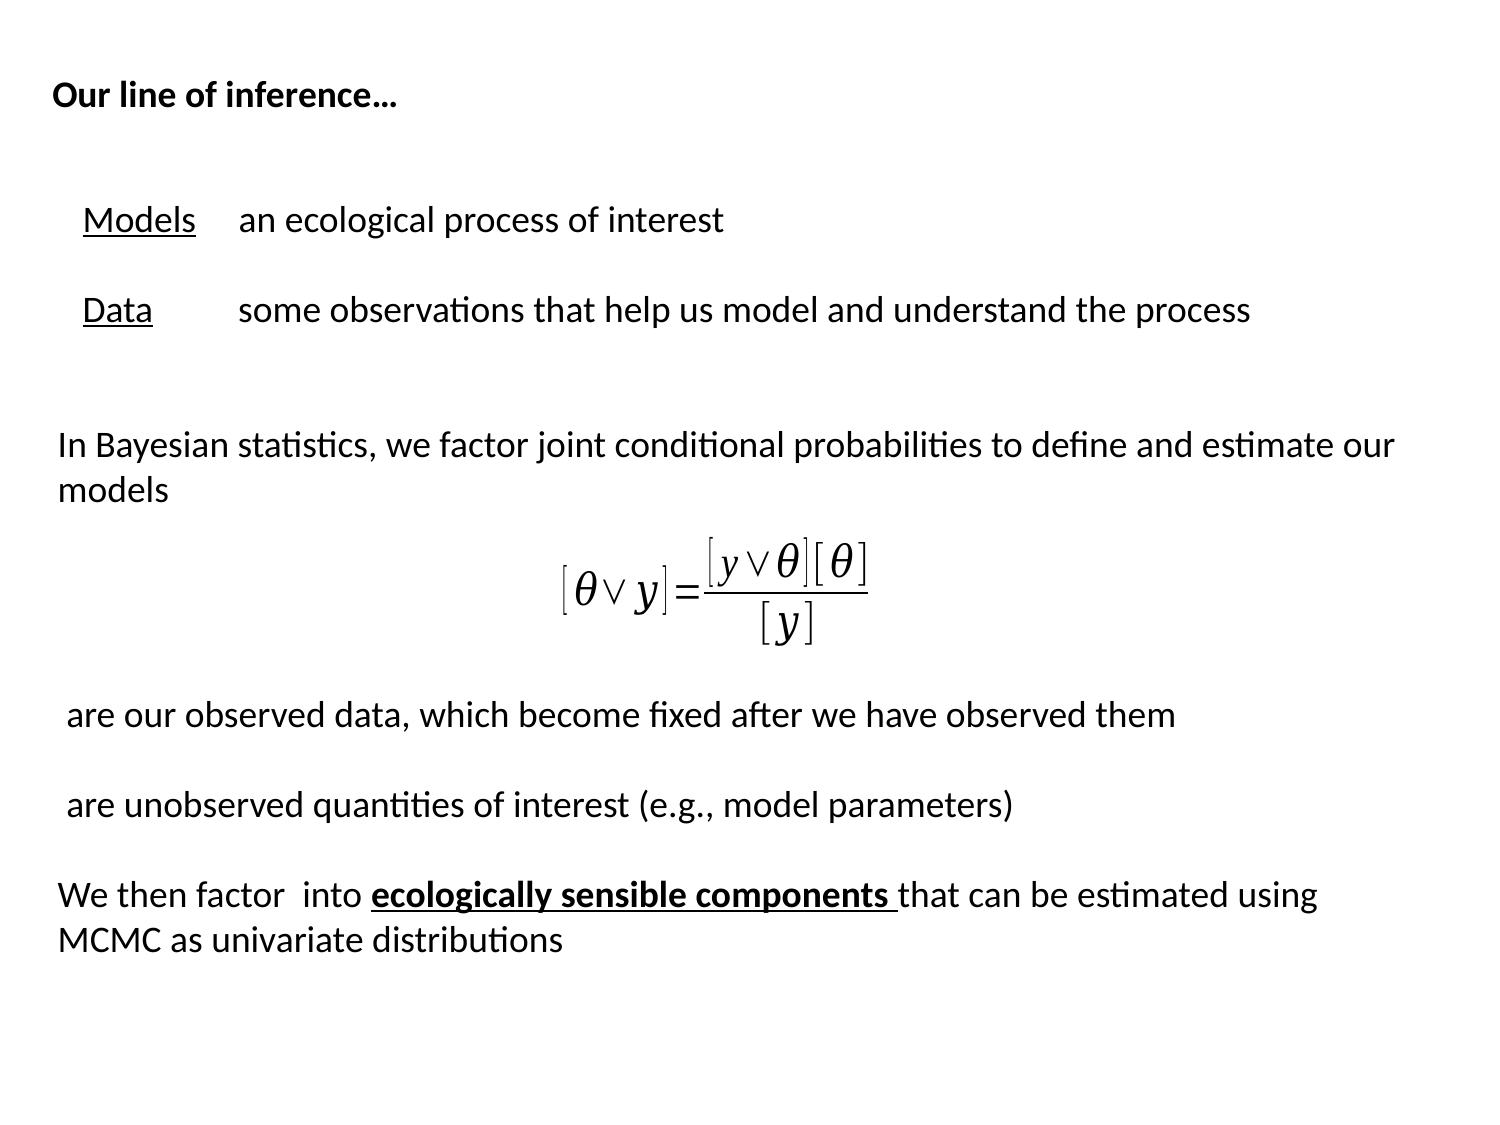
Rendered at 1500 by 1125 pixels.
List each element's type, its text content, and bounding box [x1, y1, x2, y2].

text_box Our line of inference… [37, 62, 1438, 123]
